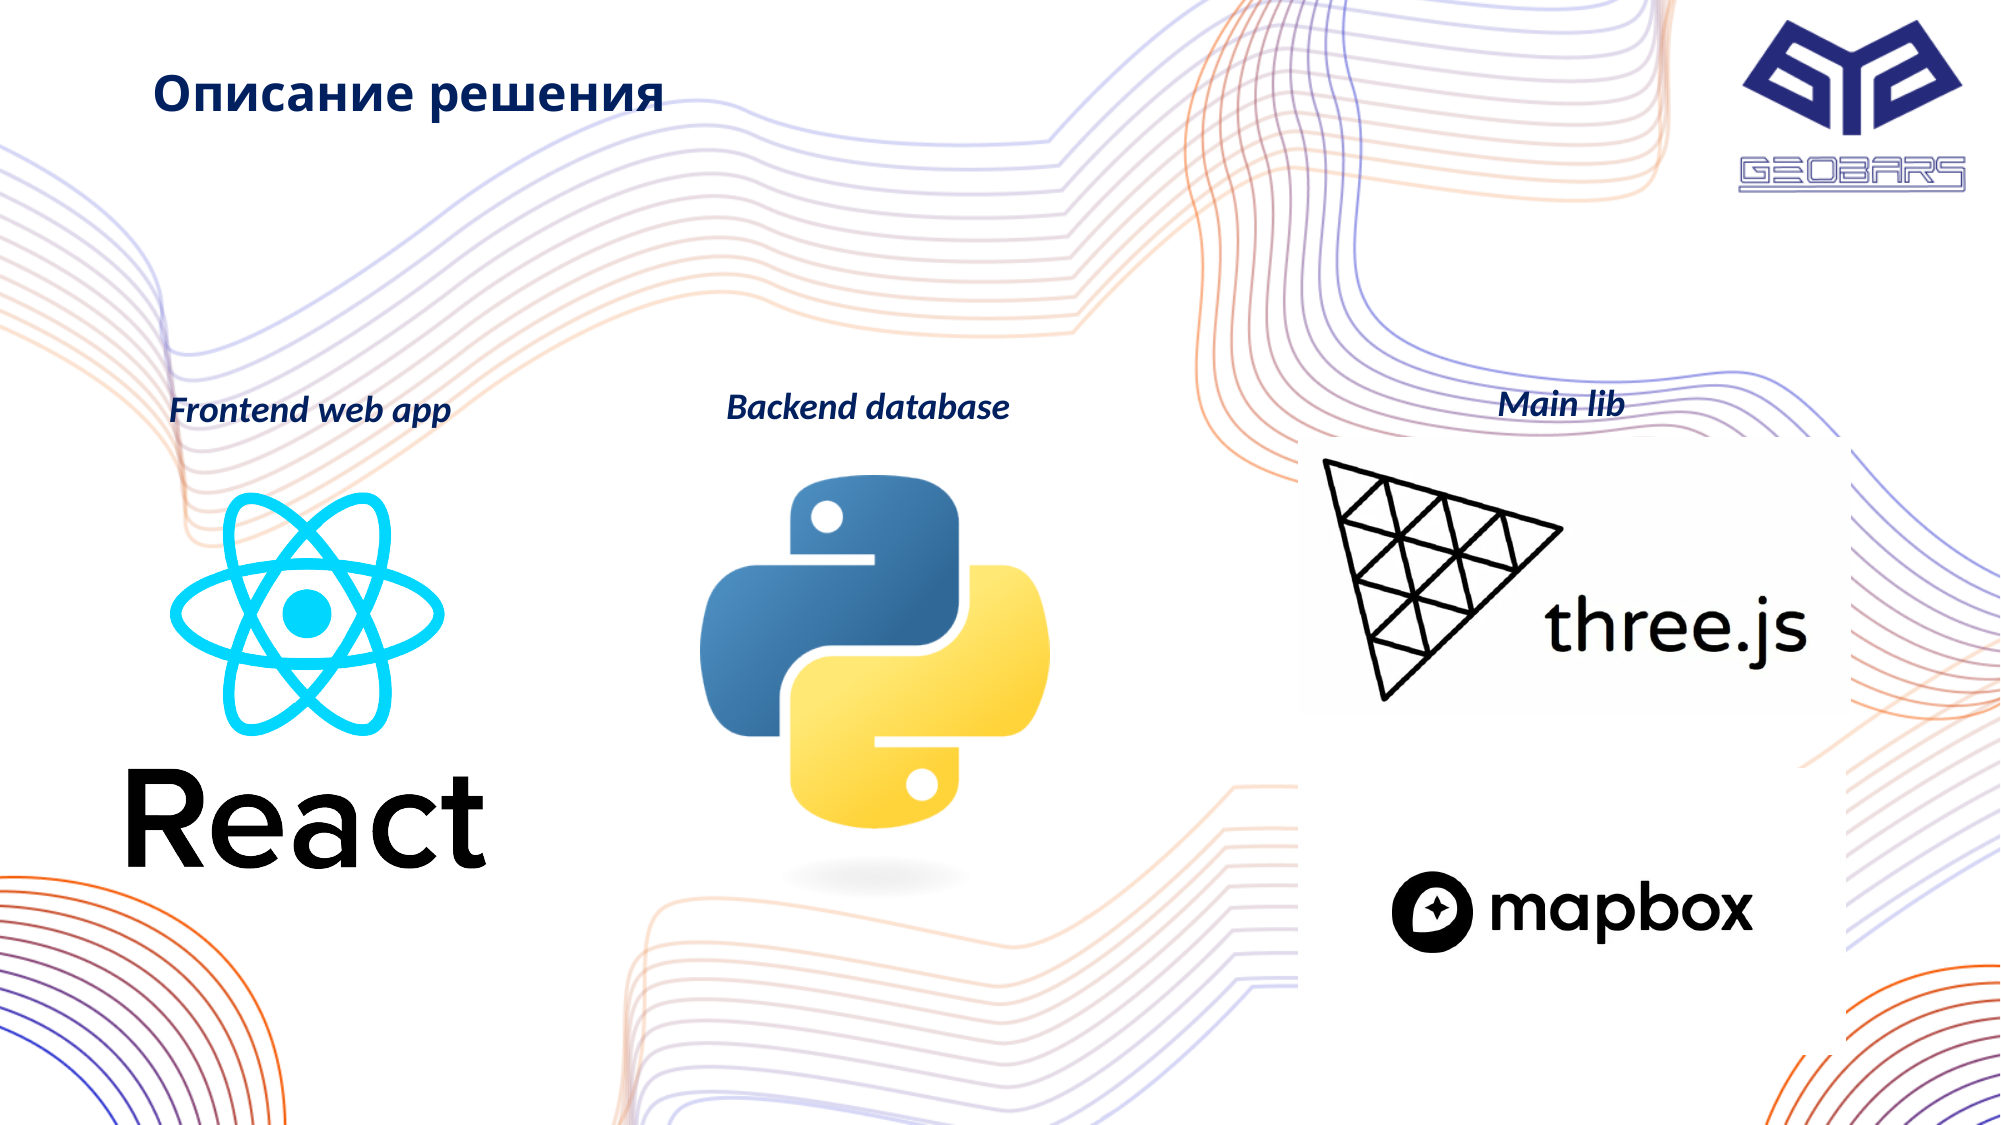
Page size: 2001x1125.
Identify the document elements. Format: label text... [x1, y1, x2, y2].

text_box Backend database [711, 374, 1719, 435]
picture [0, 0, 2001, 1125]
text_box Main lib [1482, 371, 2000, 432]
text_box Frontend web app [629, 377, 1162, 437]
title Описание решения [137, 59, 1831, 131]
